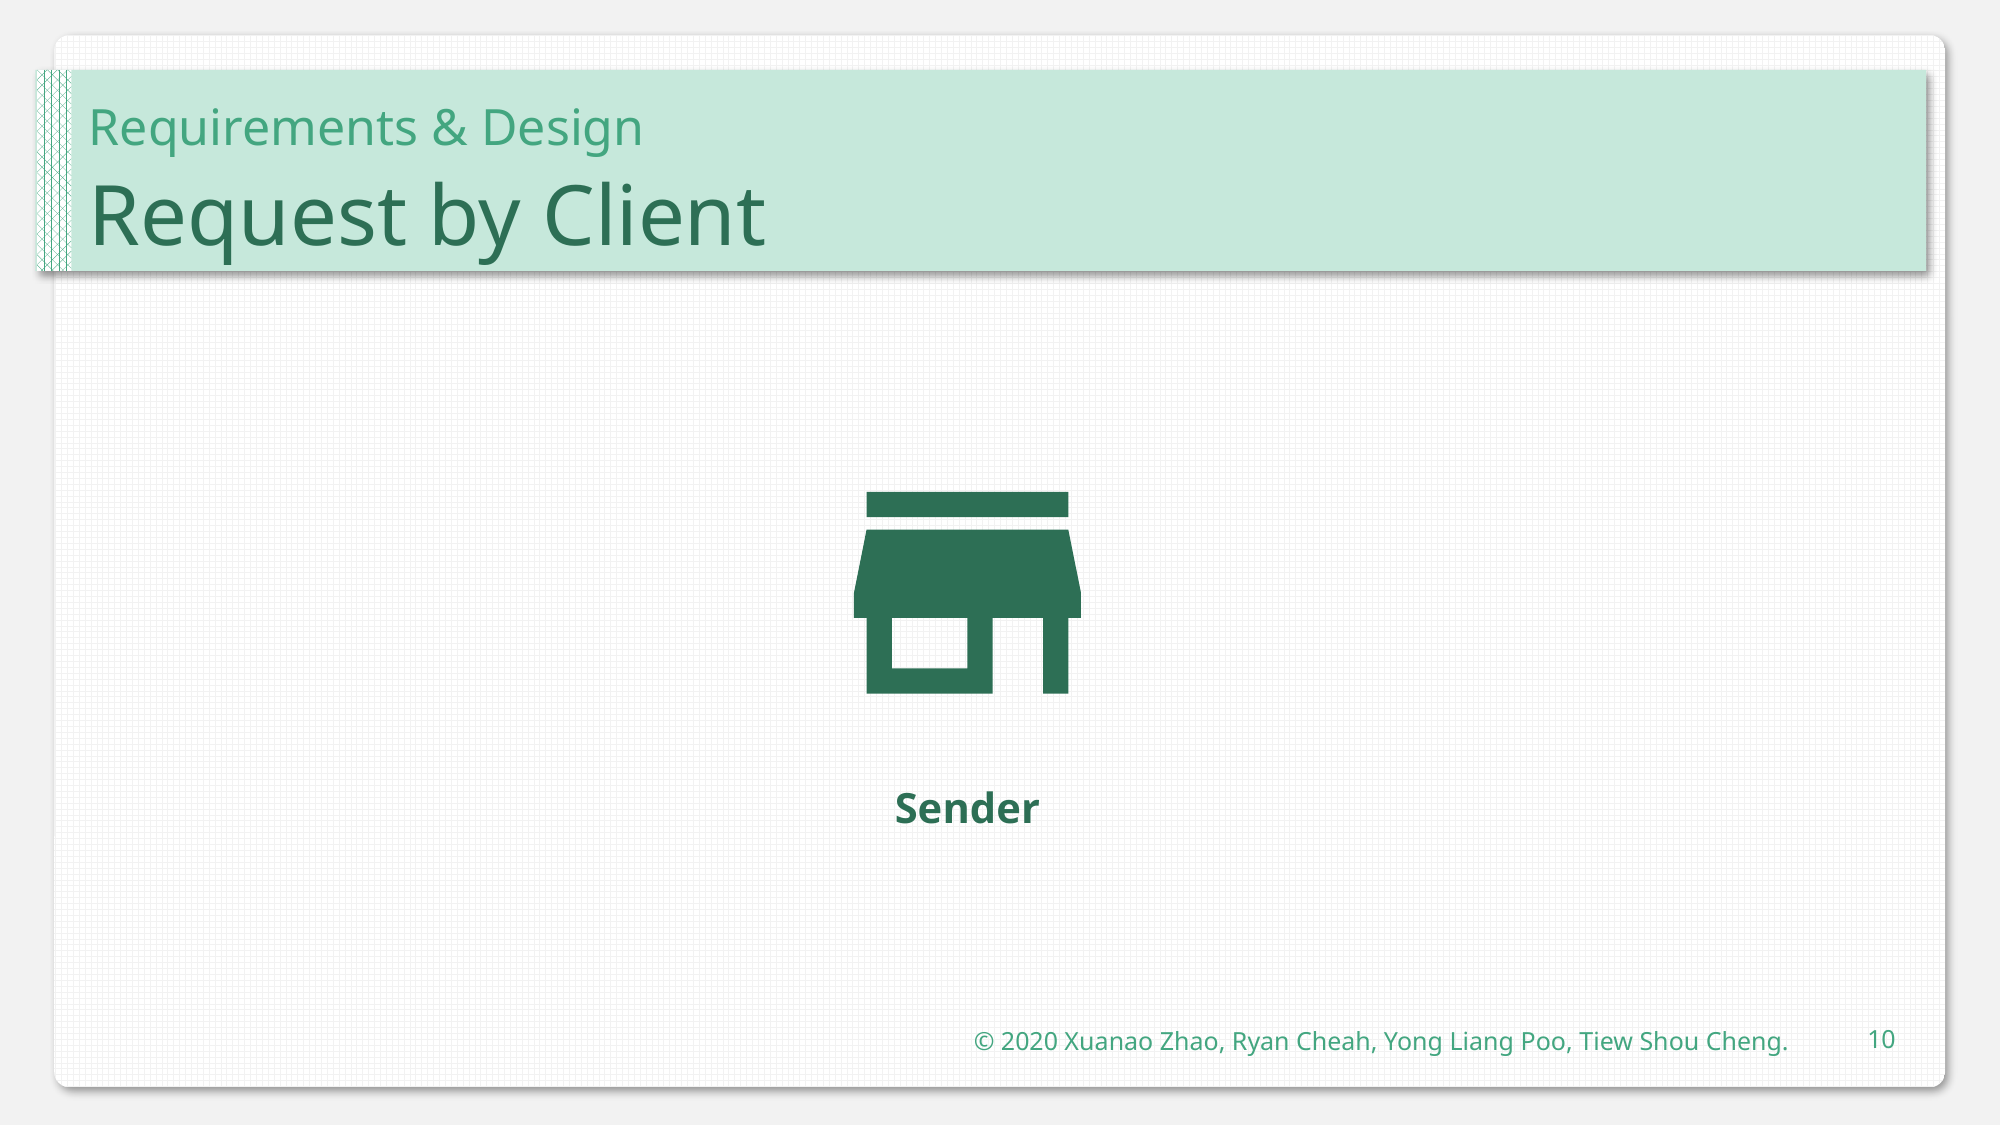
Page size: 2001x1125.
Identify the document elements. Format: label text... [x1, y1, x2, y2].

slide_number 10 [1822, 1010, 1911, 1071]
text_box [816, 441, 1119, 840]
list Requirements & Design [73, 81, 1927, 163]
footer © 2020 Xuanao Zhao, Ryan Cheah, Yong Liang Poo, Tiew Shou Cheng. [816, 1010, 1806, 1071]
list Request by Client [73, 163, 1927, 271]
